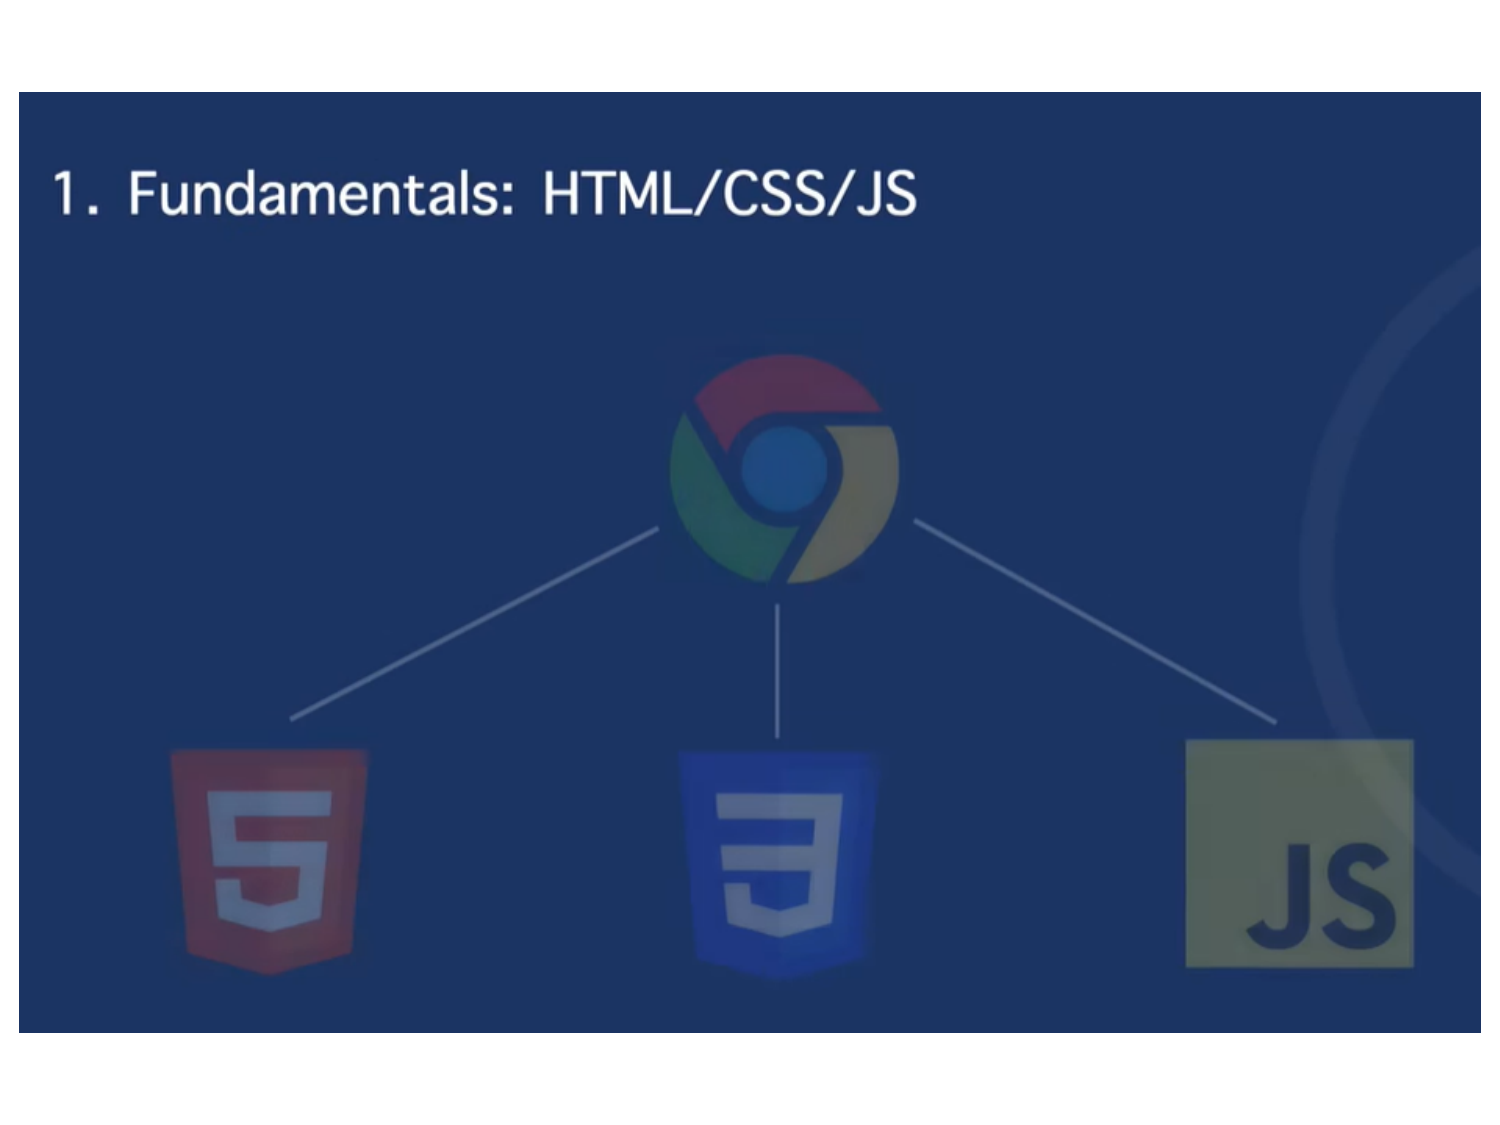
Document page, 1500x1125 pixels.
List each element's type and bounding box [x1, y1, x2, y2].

picture [19, 91, 1481, 1033]
